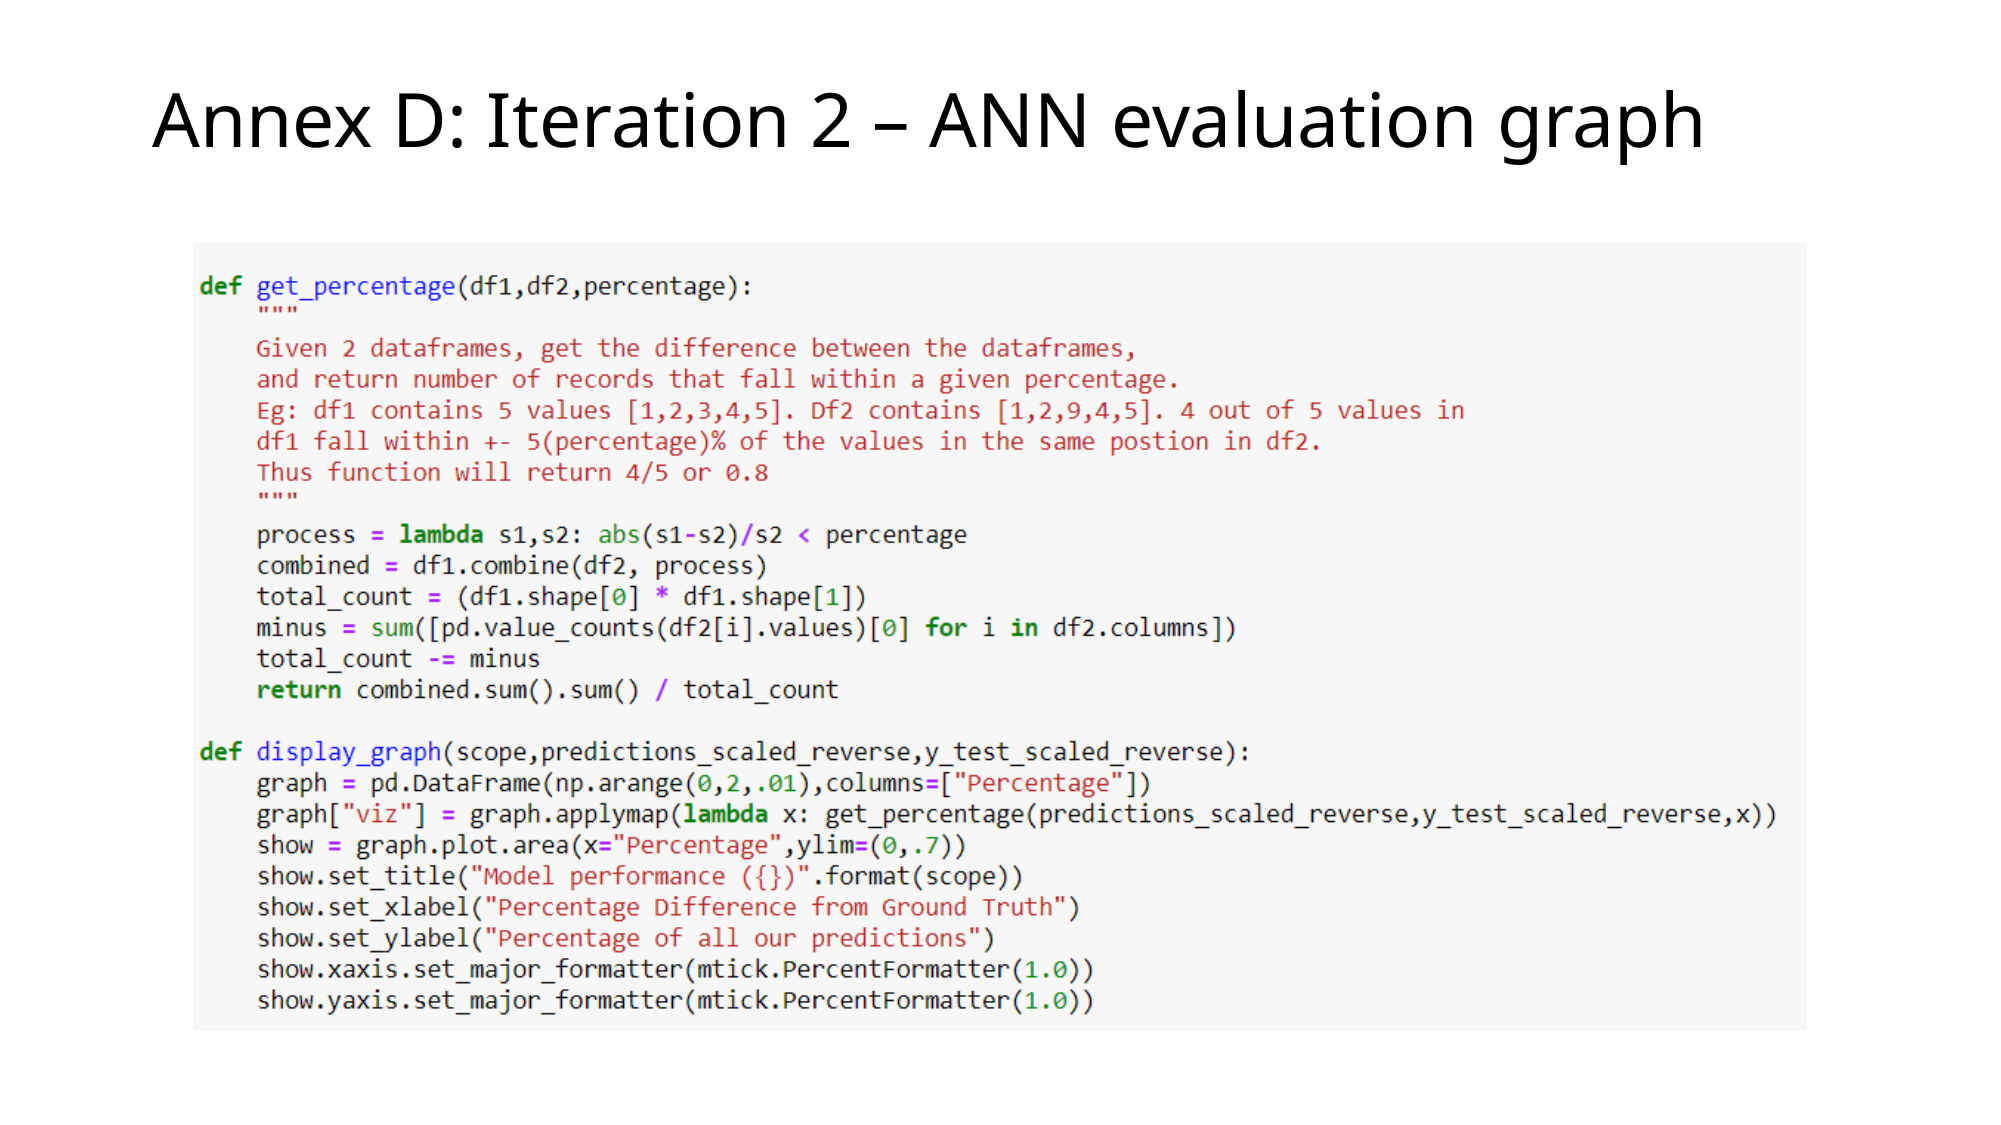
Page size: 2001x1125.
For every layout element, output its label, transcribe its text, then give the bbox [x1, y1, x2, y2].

title Annex D: Iteration 2 – ANN evaluation graph [137, 59, 1863, 278]
picture [192, 243, 1807, 1031]
